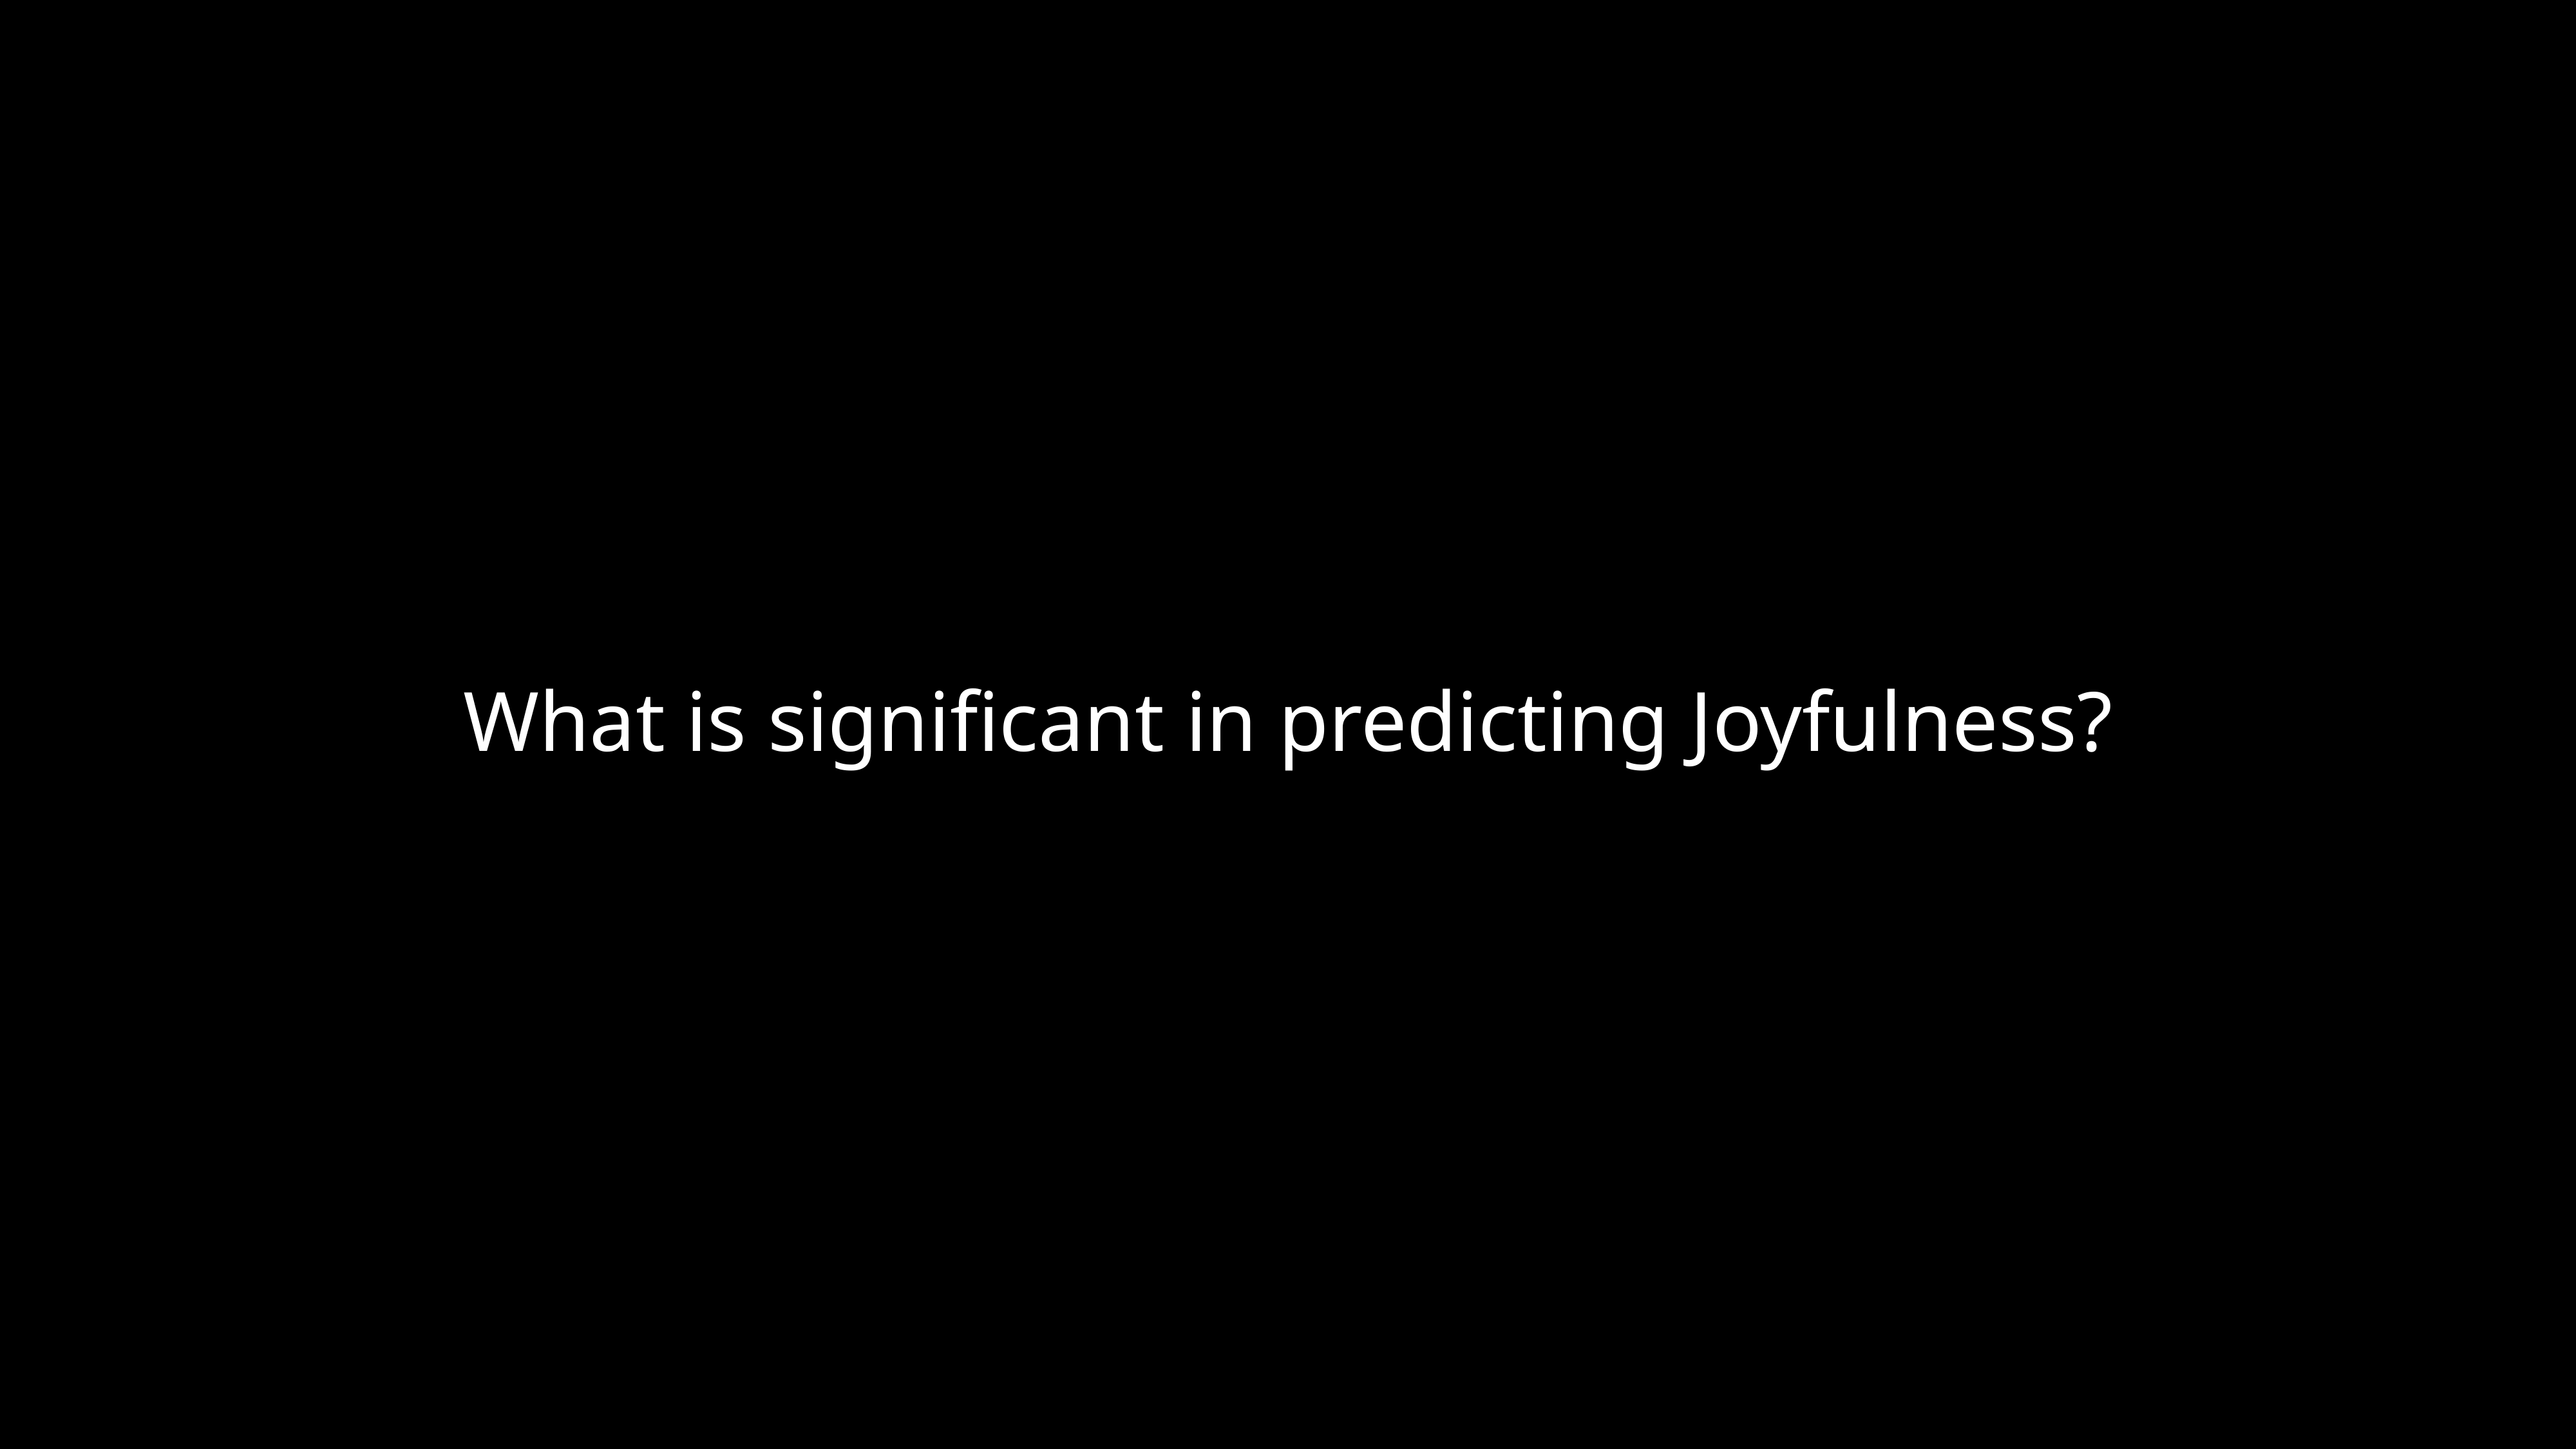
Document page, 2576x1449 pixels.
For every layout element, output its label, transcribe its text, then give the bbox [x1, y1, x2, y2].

text_box What is significant in predicting Joyfulness? [458, 674, 2118, 774]
